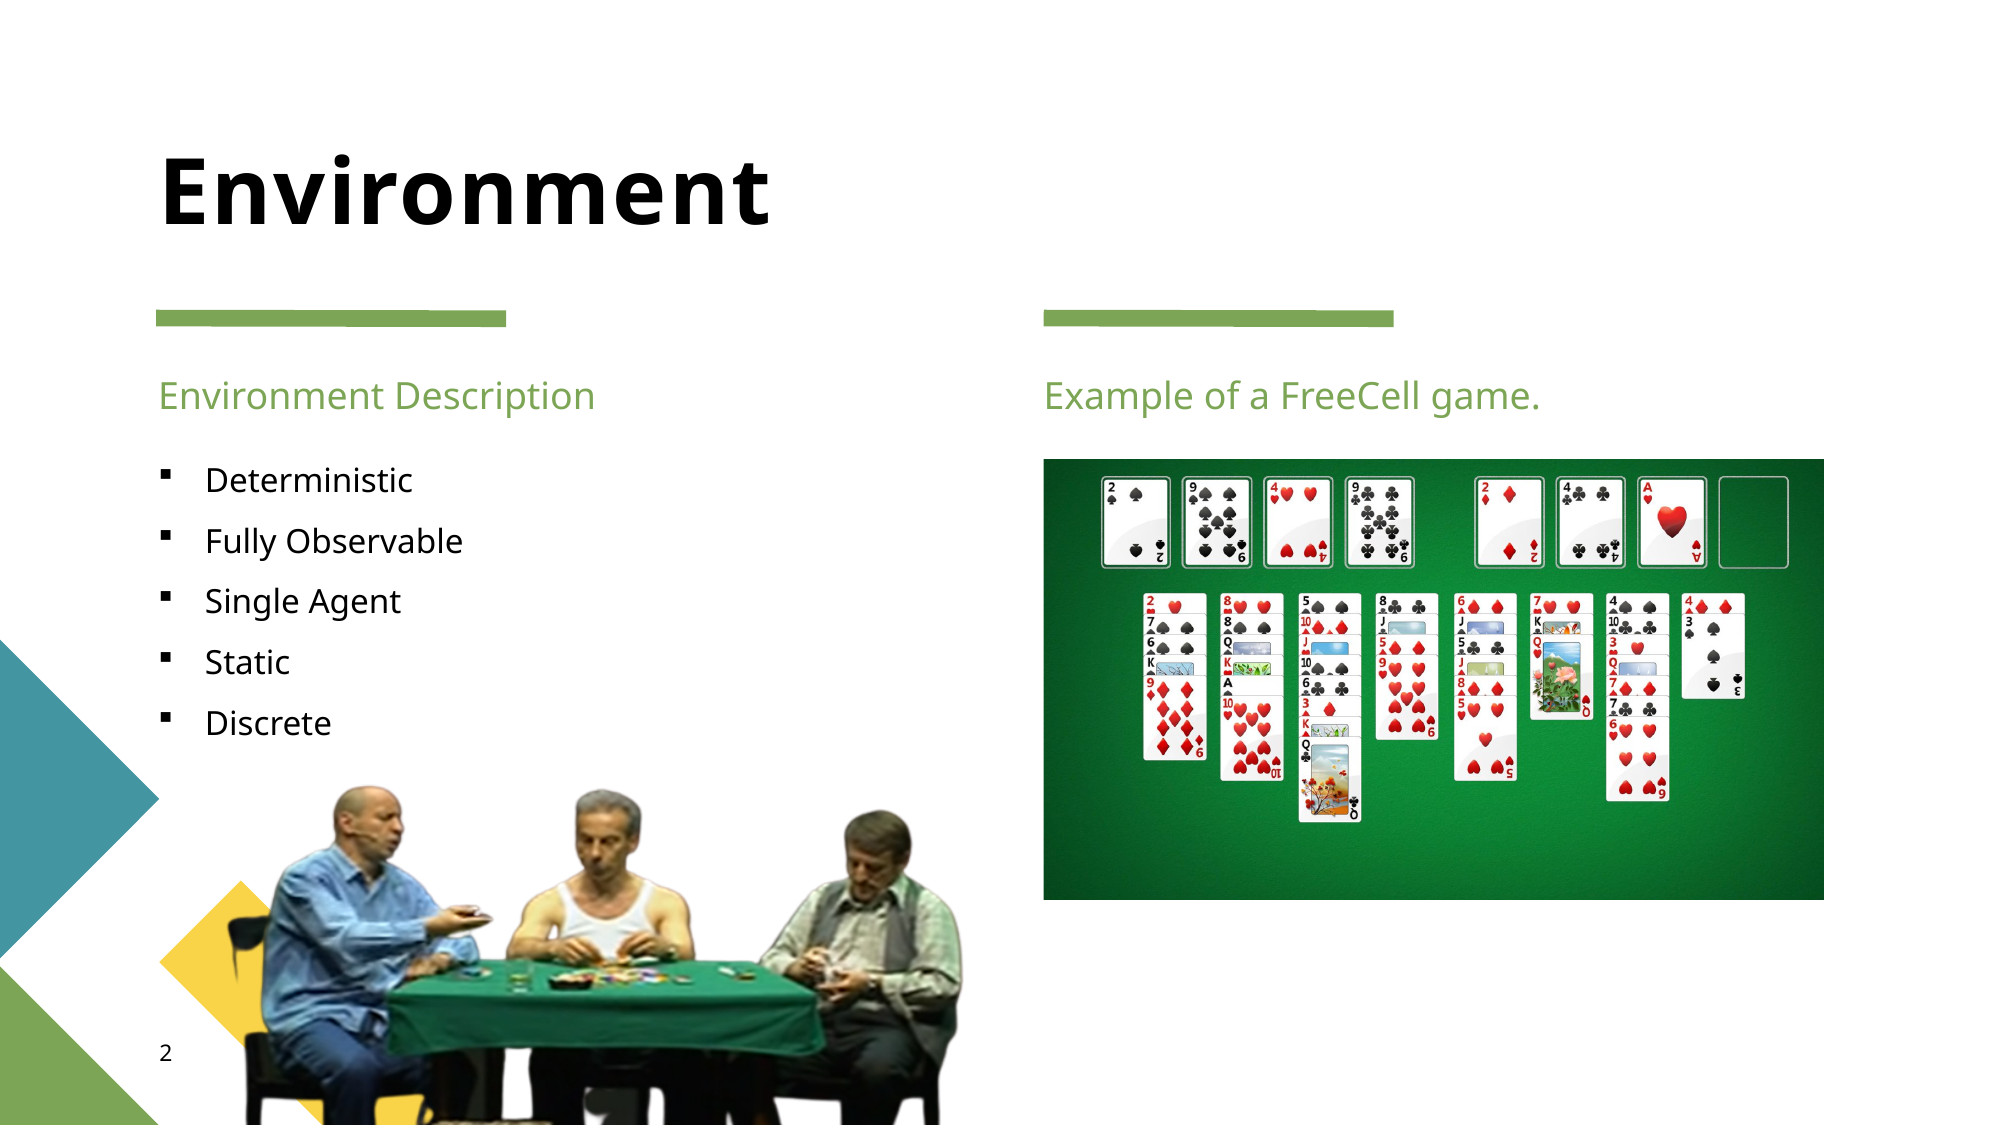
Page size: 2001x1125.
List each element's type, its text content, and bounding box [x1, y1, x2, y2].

list Deterministic Fully Observable Single Agent Static Discrete [158, 459, 950, 724]
list Example of a FreeCell game. [1043, 377, 1826, 444]
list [1043, 459, 1824, 900]
list Environment Description [158, 377, 950, 444]
picture [135, 724, 1058, 1125]
title Environment [158, 144, 969, 245]
